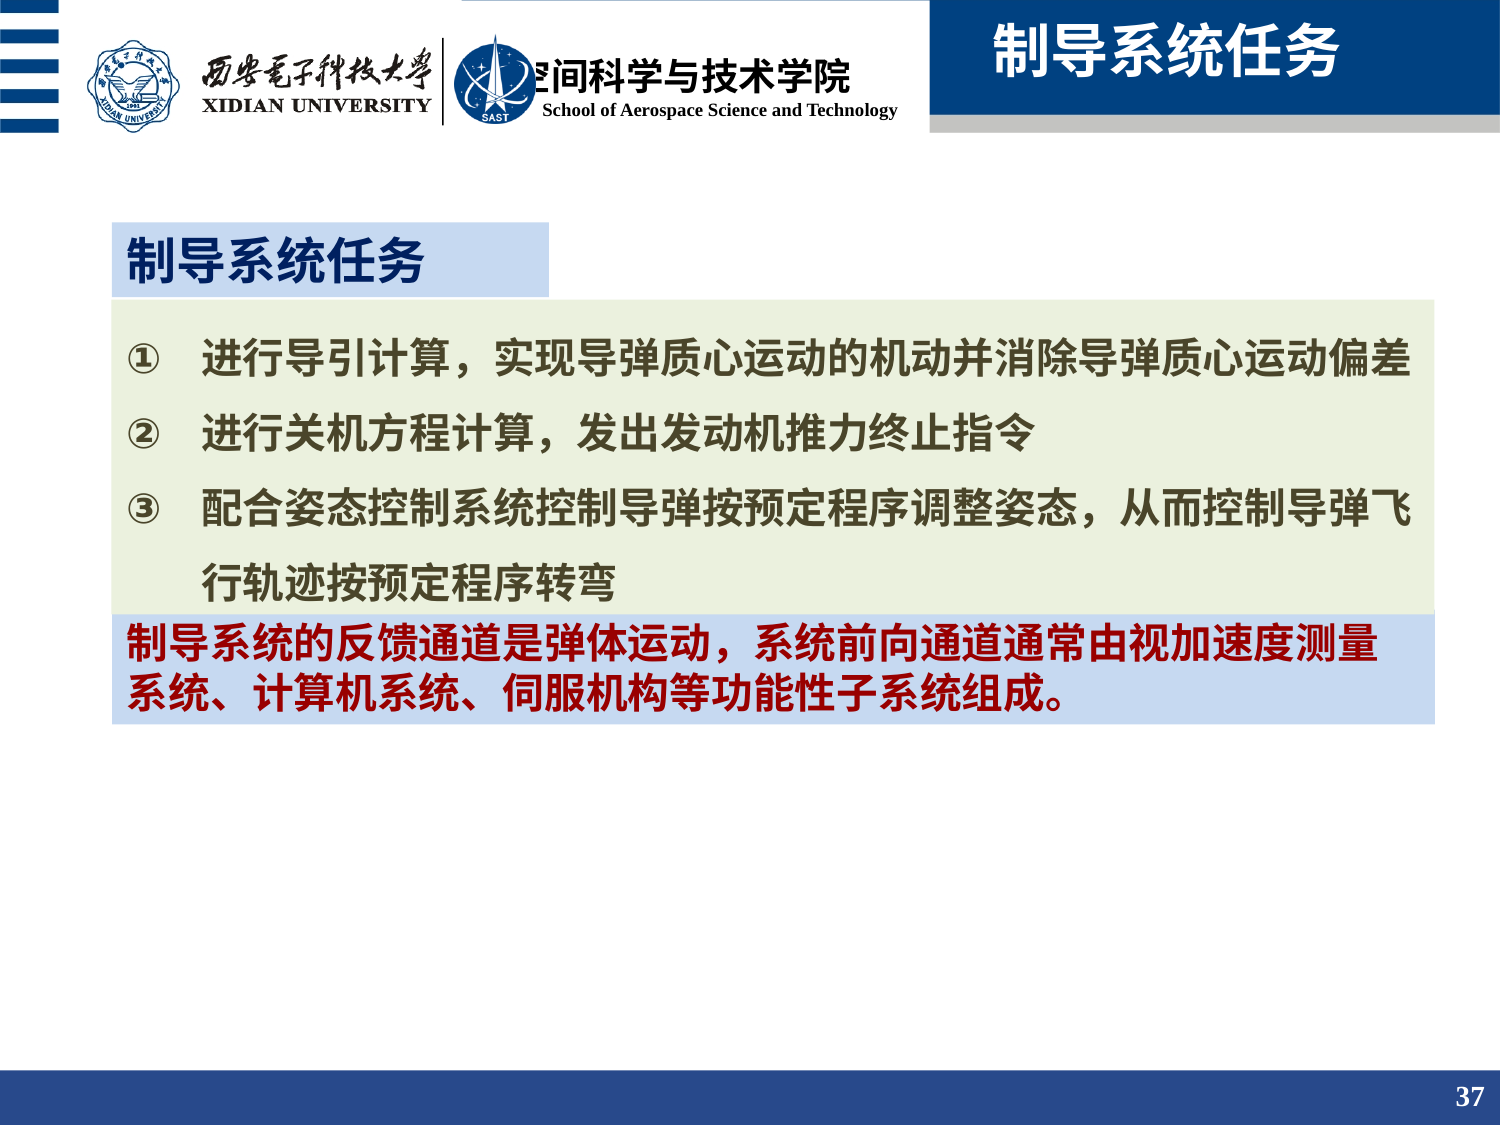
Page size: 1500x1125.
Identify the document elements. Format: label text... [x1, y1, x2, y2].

text_box 制导系统任务 [111, 222, 549, 298]
text_box 制导系统任务 [977, 7, 1357, 92]
text_box 制导系统的反馈通道是弹体运动，系统前向通道通常由视加速度测量系统、计算机系统、伺服机构等功能性子系统组成。 [112, 615, 1435, 725]
picture [0, 0, 1500, 1070]
text_box 进行导引计算，实现导弹质心运动的机动并消除导弹质心运动偏差 进行关机方程计算，发出发动机推力终止指令 配合姿态控制系统控制导弹按预定程序调整姿态，从而控制导弹飞行轨迹按预定程序转弯 [111, 299, 1435, 615]
